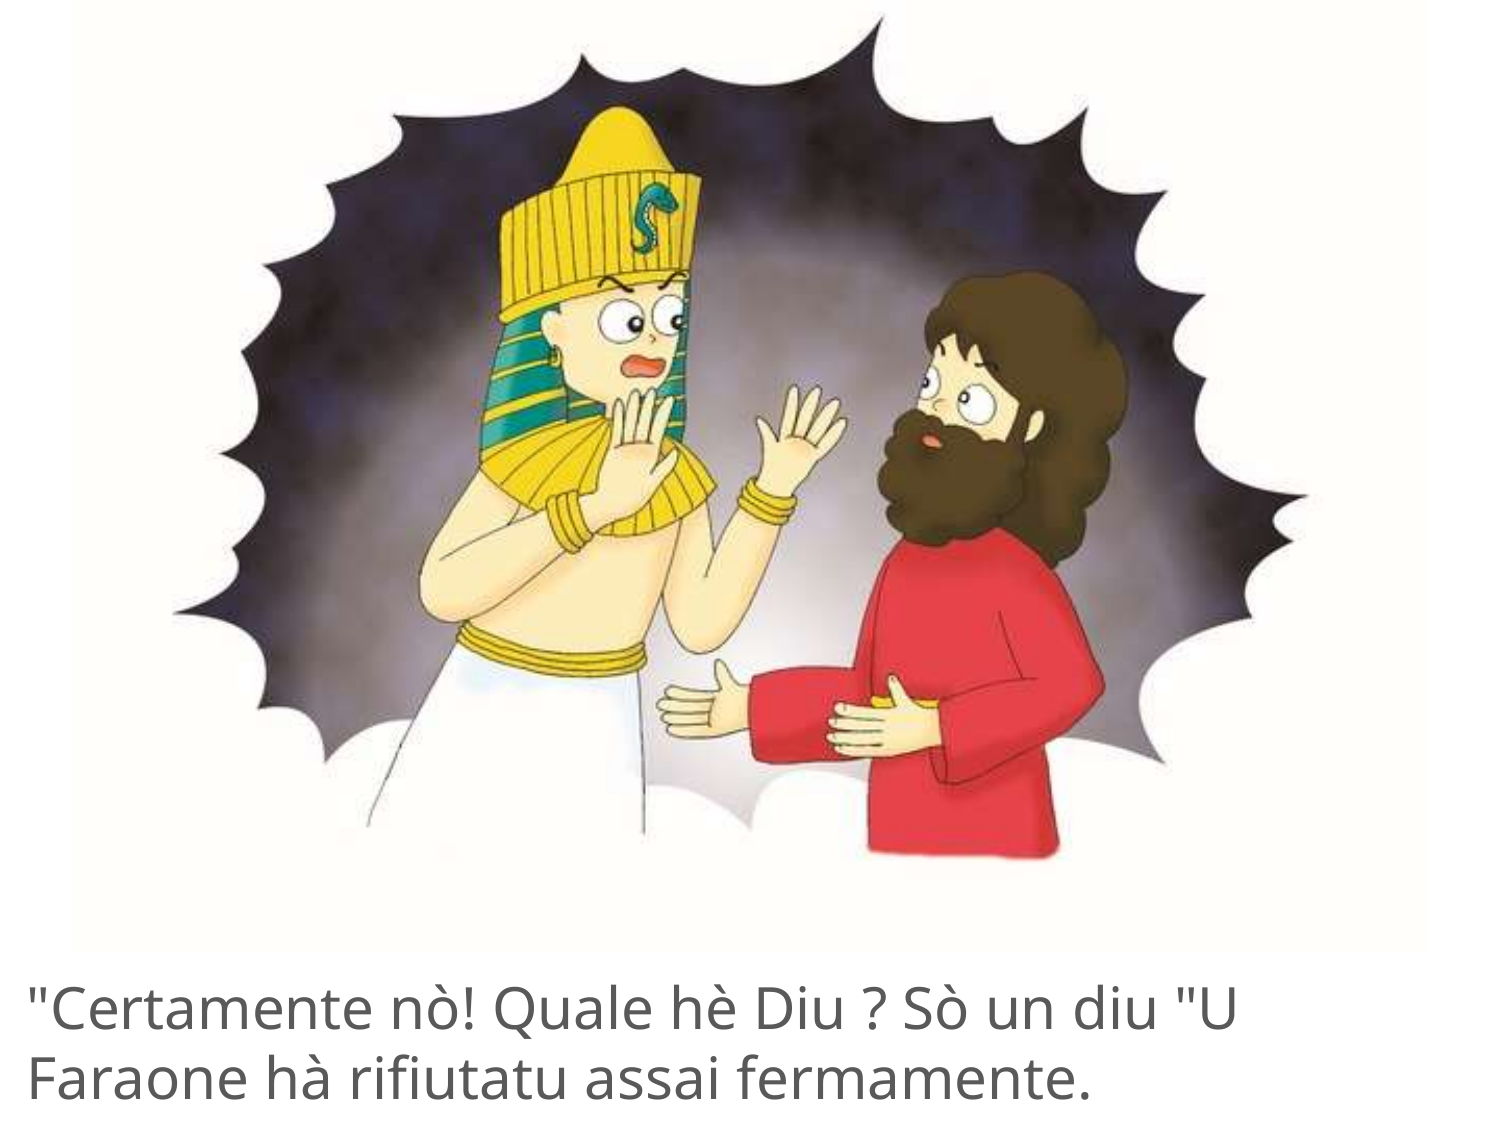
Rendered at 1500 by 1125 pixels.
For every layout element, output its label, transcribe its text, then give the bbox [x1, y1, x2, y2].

picture [72, 0, 1427, 953]
text_box "Certamente nò! Quale hè Diu ? Sò un diu "U Faraone hà rifiutatu assai fermamente. [11, 964, 1483, 1119]
